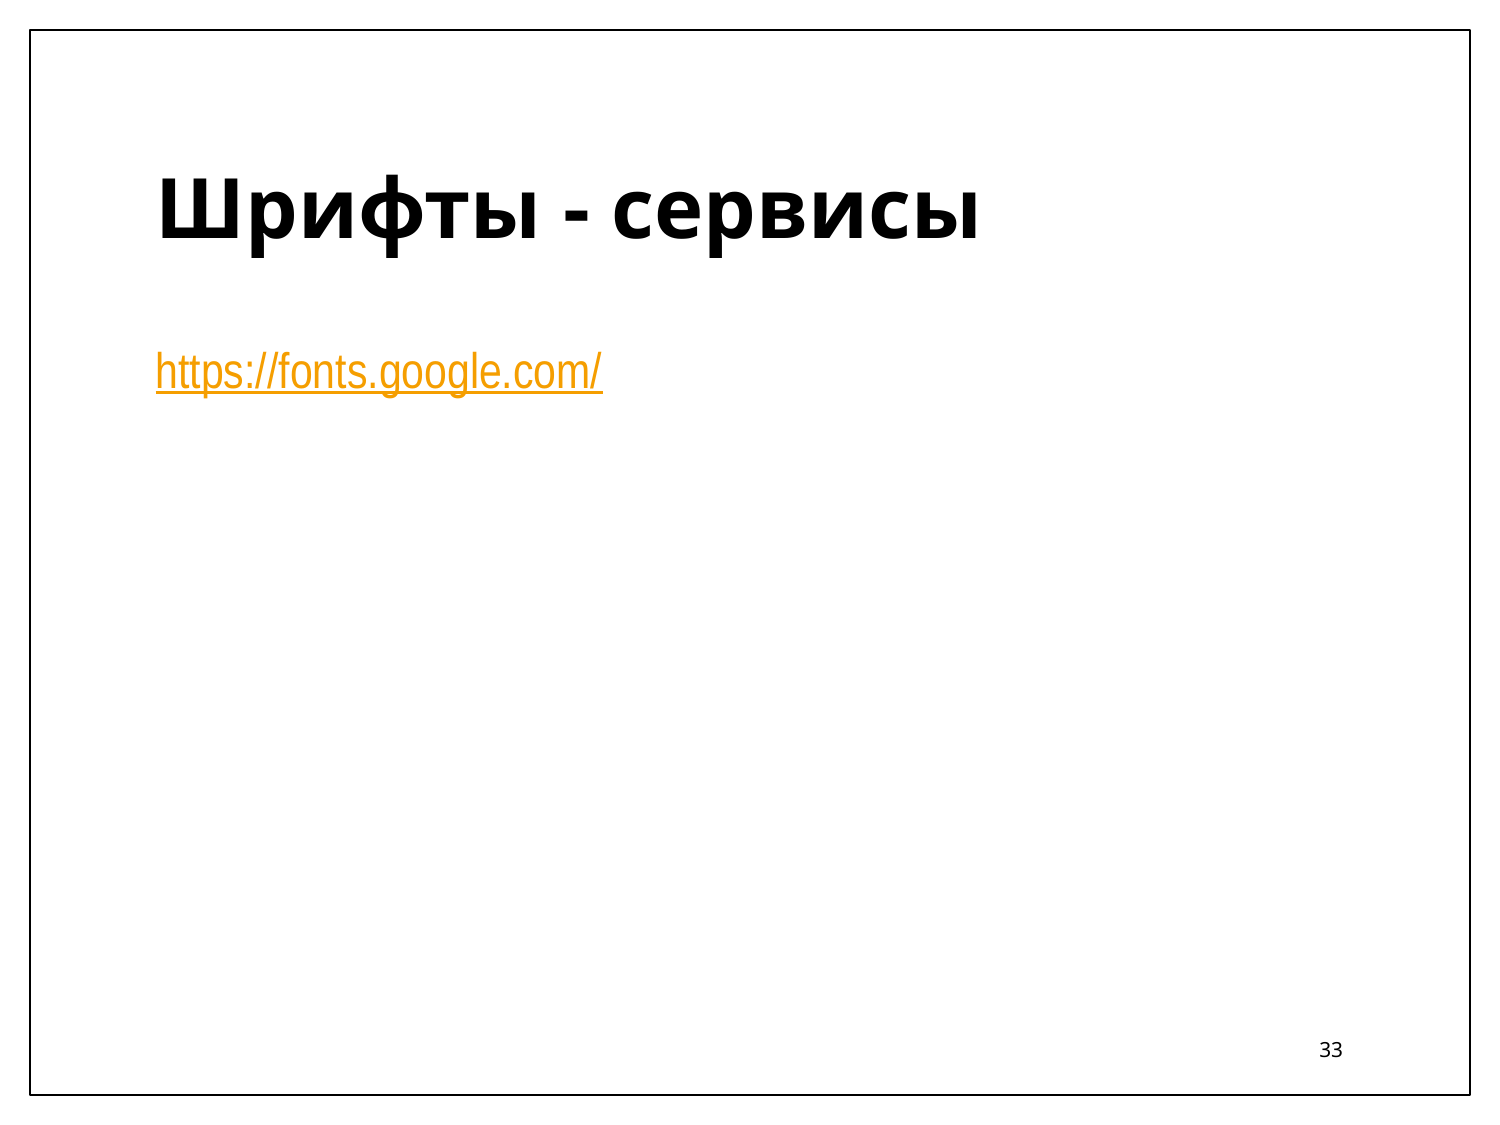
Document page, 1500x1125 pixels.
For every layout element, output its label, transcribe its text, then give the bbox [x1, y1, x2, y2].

title Шрифты - сервисы [140, 99, 1356, 323]
list https://fonts.google.com/ [140, 337, 1356, 1000]
slide_number 33 [1147, 1020, 1358, 1081]
